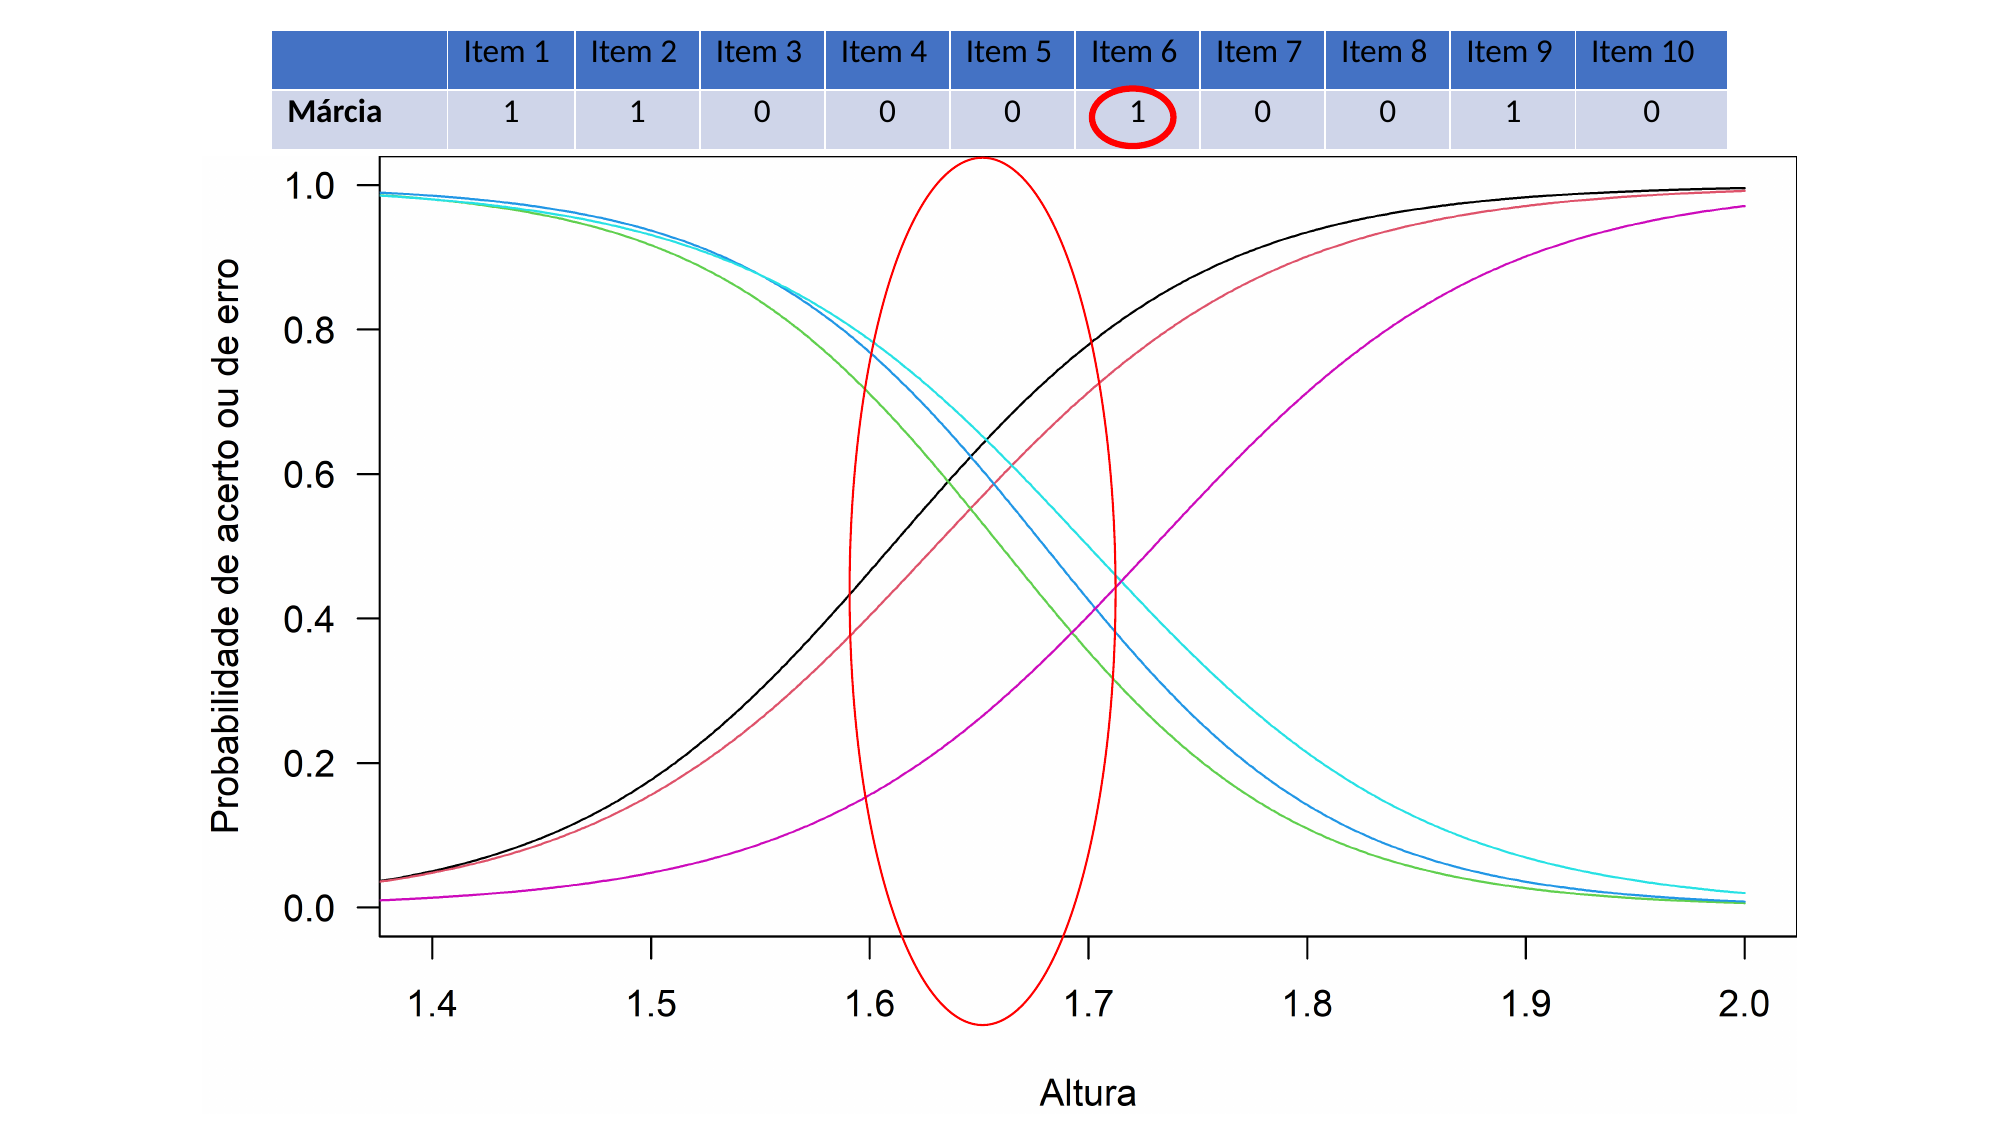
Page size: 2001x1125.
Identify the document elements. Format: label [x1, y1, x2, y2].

table_header [576, 31, 699, 89]
table_header [701, 31, 824, 89]
table_header [1076, 31, 1199, 89]
table_header [826, 31, 949, 89]
table_cell [951, 91, 1074, 149]
table_cell [1576, 91, 1727, 149]
table_header [1326, 31, 1449, 89]
picture [202, 156, 1797, 1114]
table_cell [701, 91, 824, 149]
table_header [448, 31, 574, 89]
table_header [1451, 31, 1575, 89]
table_cell [448, 91, 574, 149]
table_header [1576, 31, 1727, 89]
table_header [1201, 31, 1324, 89]
table_cell [1326, 91, 1449, 149]
table_cell [826, 91, 949, 149]
table_cell [1451, 91, 1575, 149]
table_header [951, 31, 1074, 89]
table_cell [272, 91, 447, 149]
text_box [1090, 87, 1175, 148]
table_cell [576, 91, 699, 149]
table_header [272, 31, 447, 89]
table_cell [1201, 91, 1324, 149]
table_cell [1076, 91, 1199, 149]
